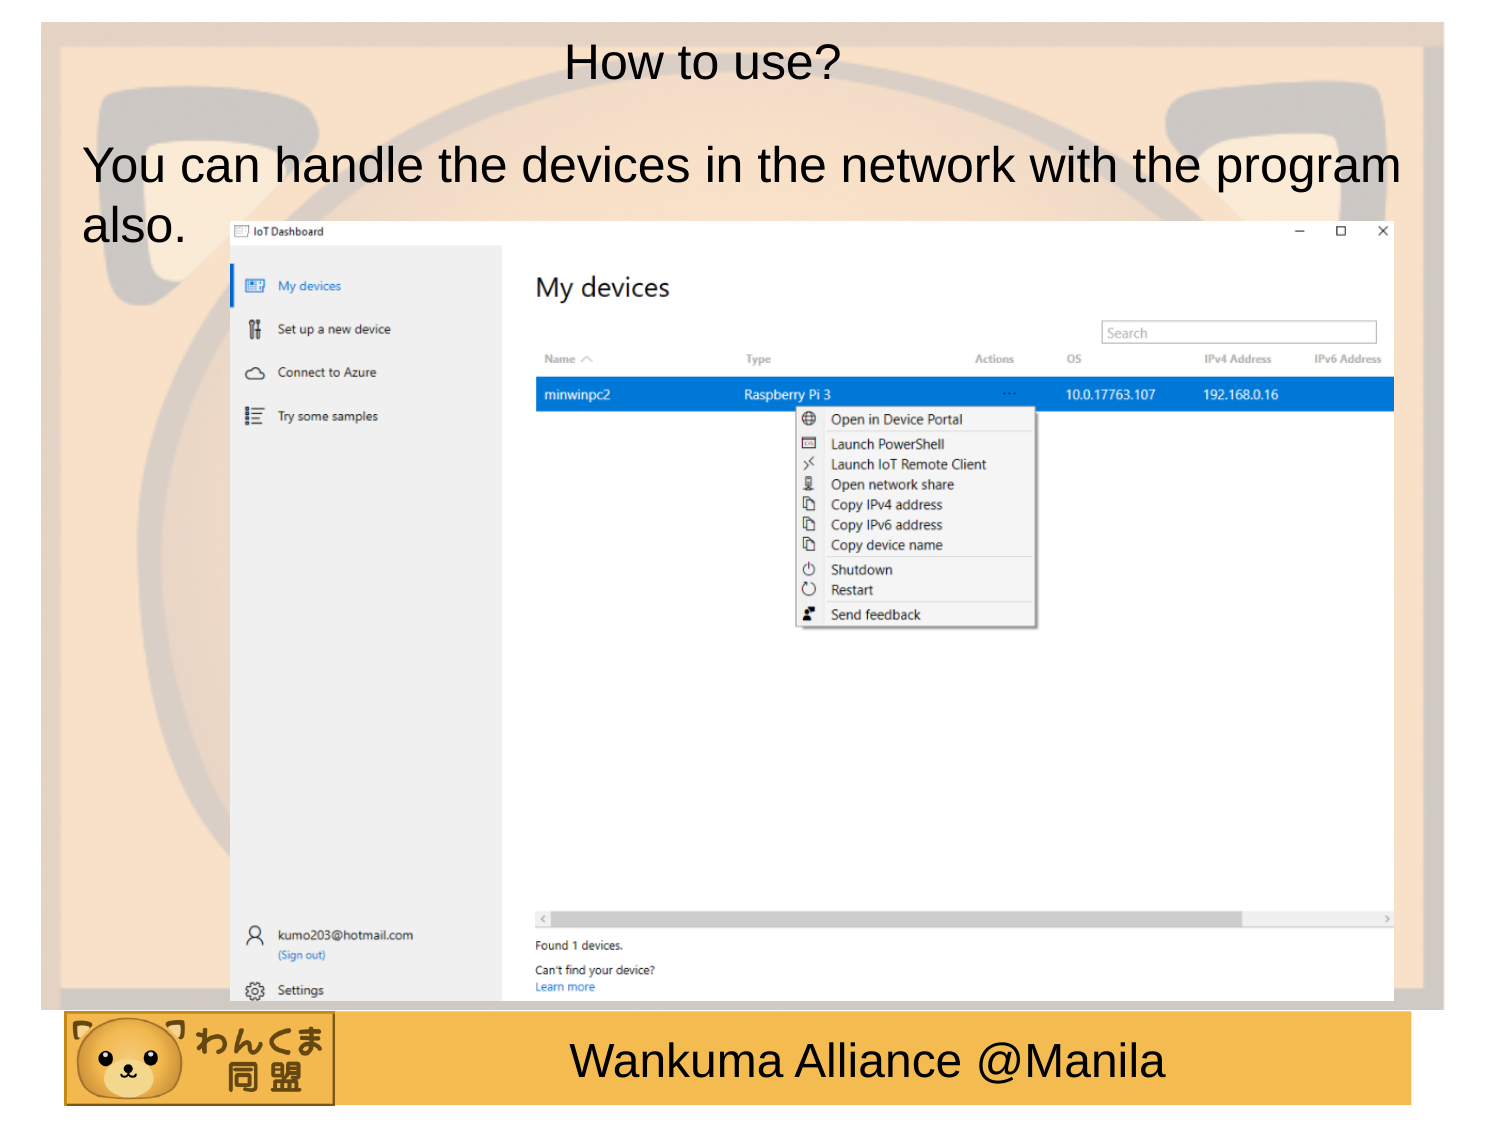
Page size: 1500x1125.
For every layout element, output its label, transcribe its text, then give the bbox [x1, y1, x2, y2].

picture [41, 22, 1447, 1010]
list You can handle the devices in the network with the program also. [66, 125, 1434, 938]
text_box How to use? [123, 21, 1282, 110]
picture [64, 1011, 335, 1106]
